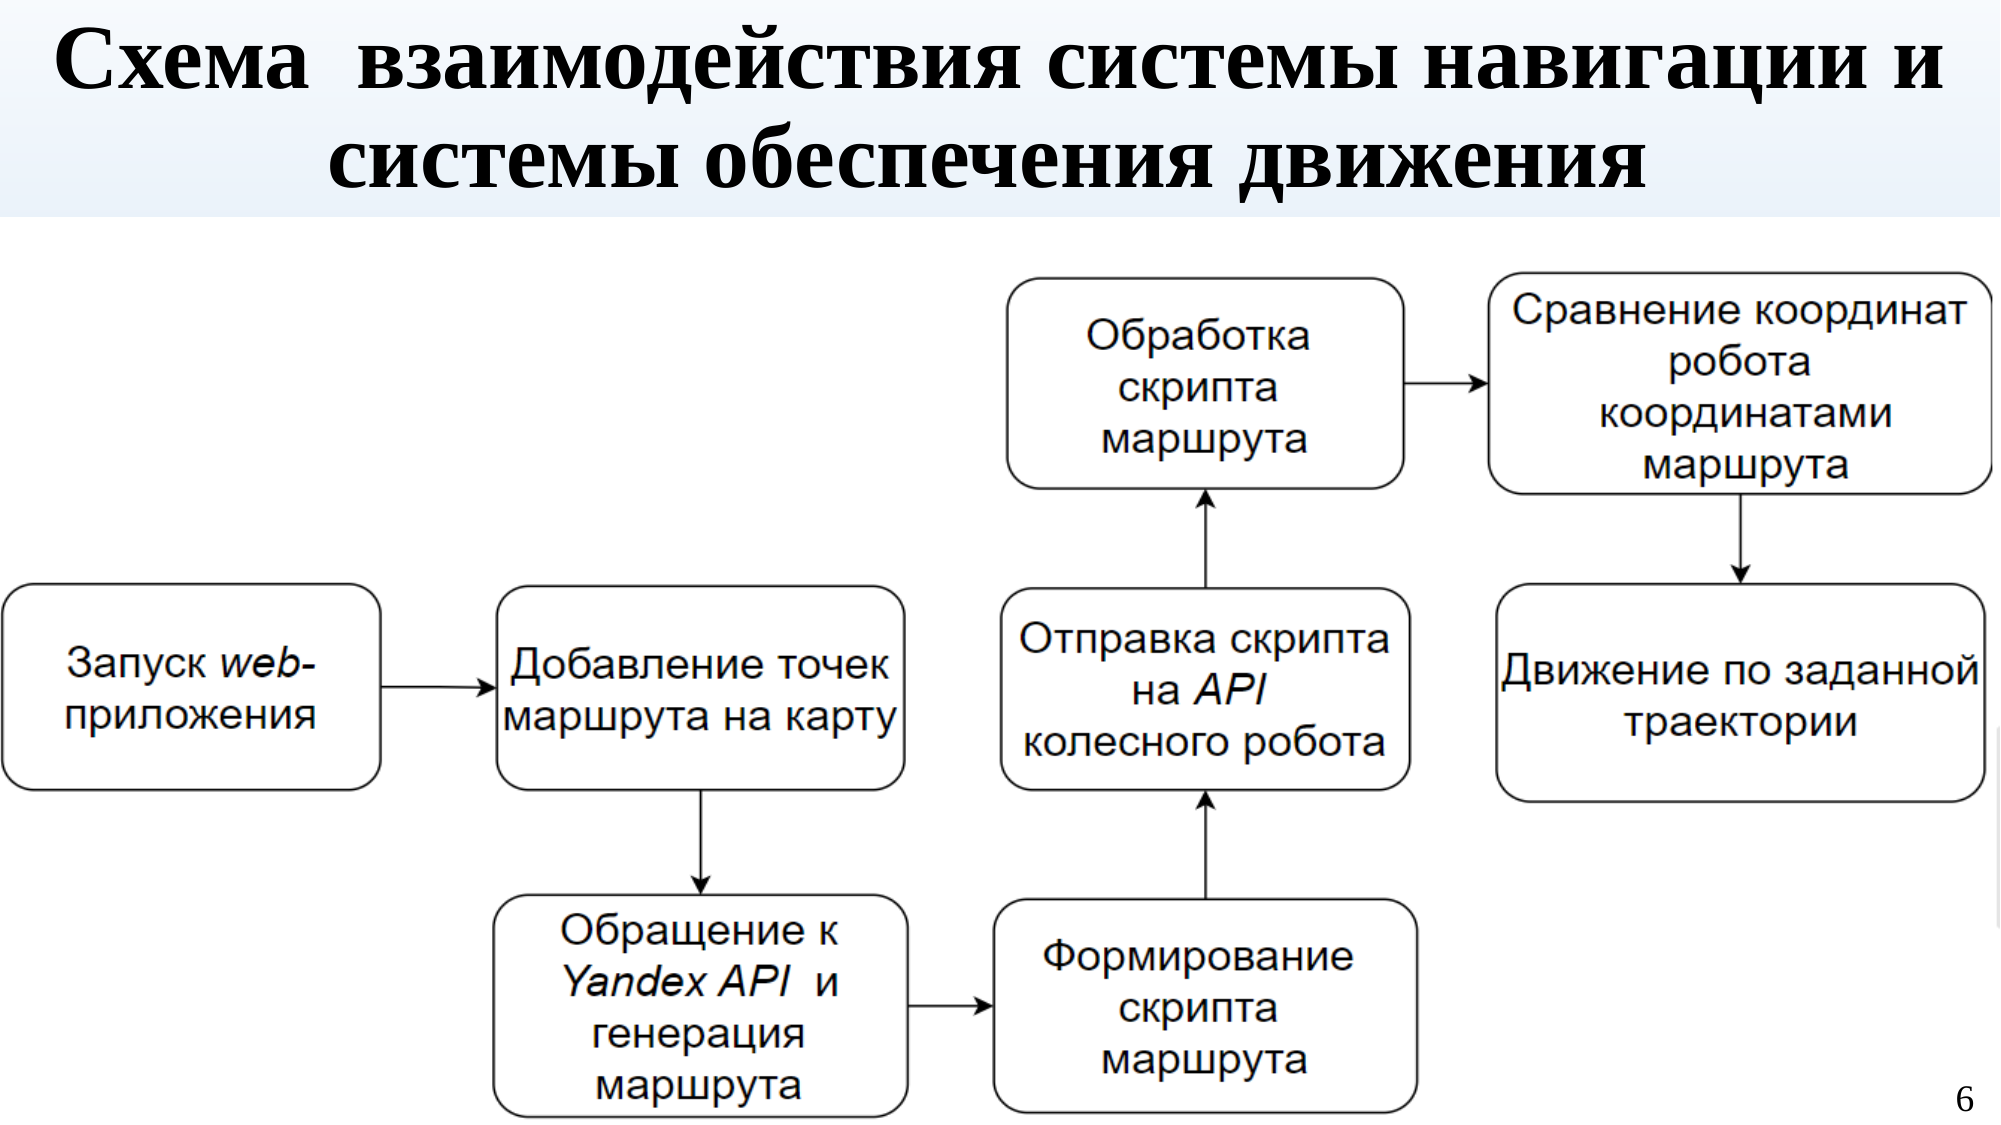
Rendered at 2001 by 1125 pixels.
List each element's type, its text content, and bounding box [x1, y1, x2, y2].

title Схема взаимодействия системы навигации и системы обеспечения движения [0, 0, 2000, 217]
picture [0, 217, 2000, 1125]
